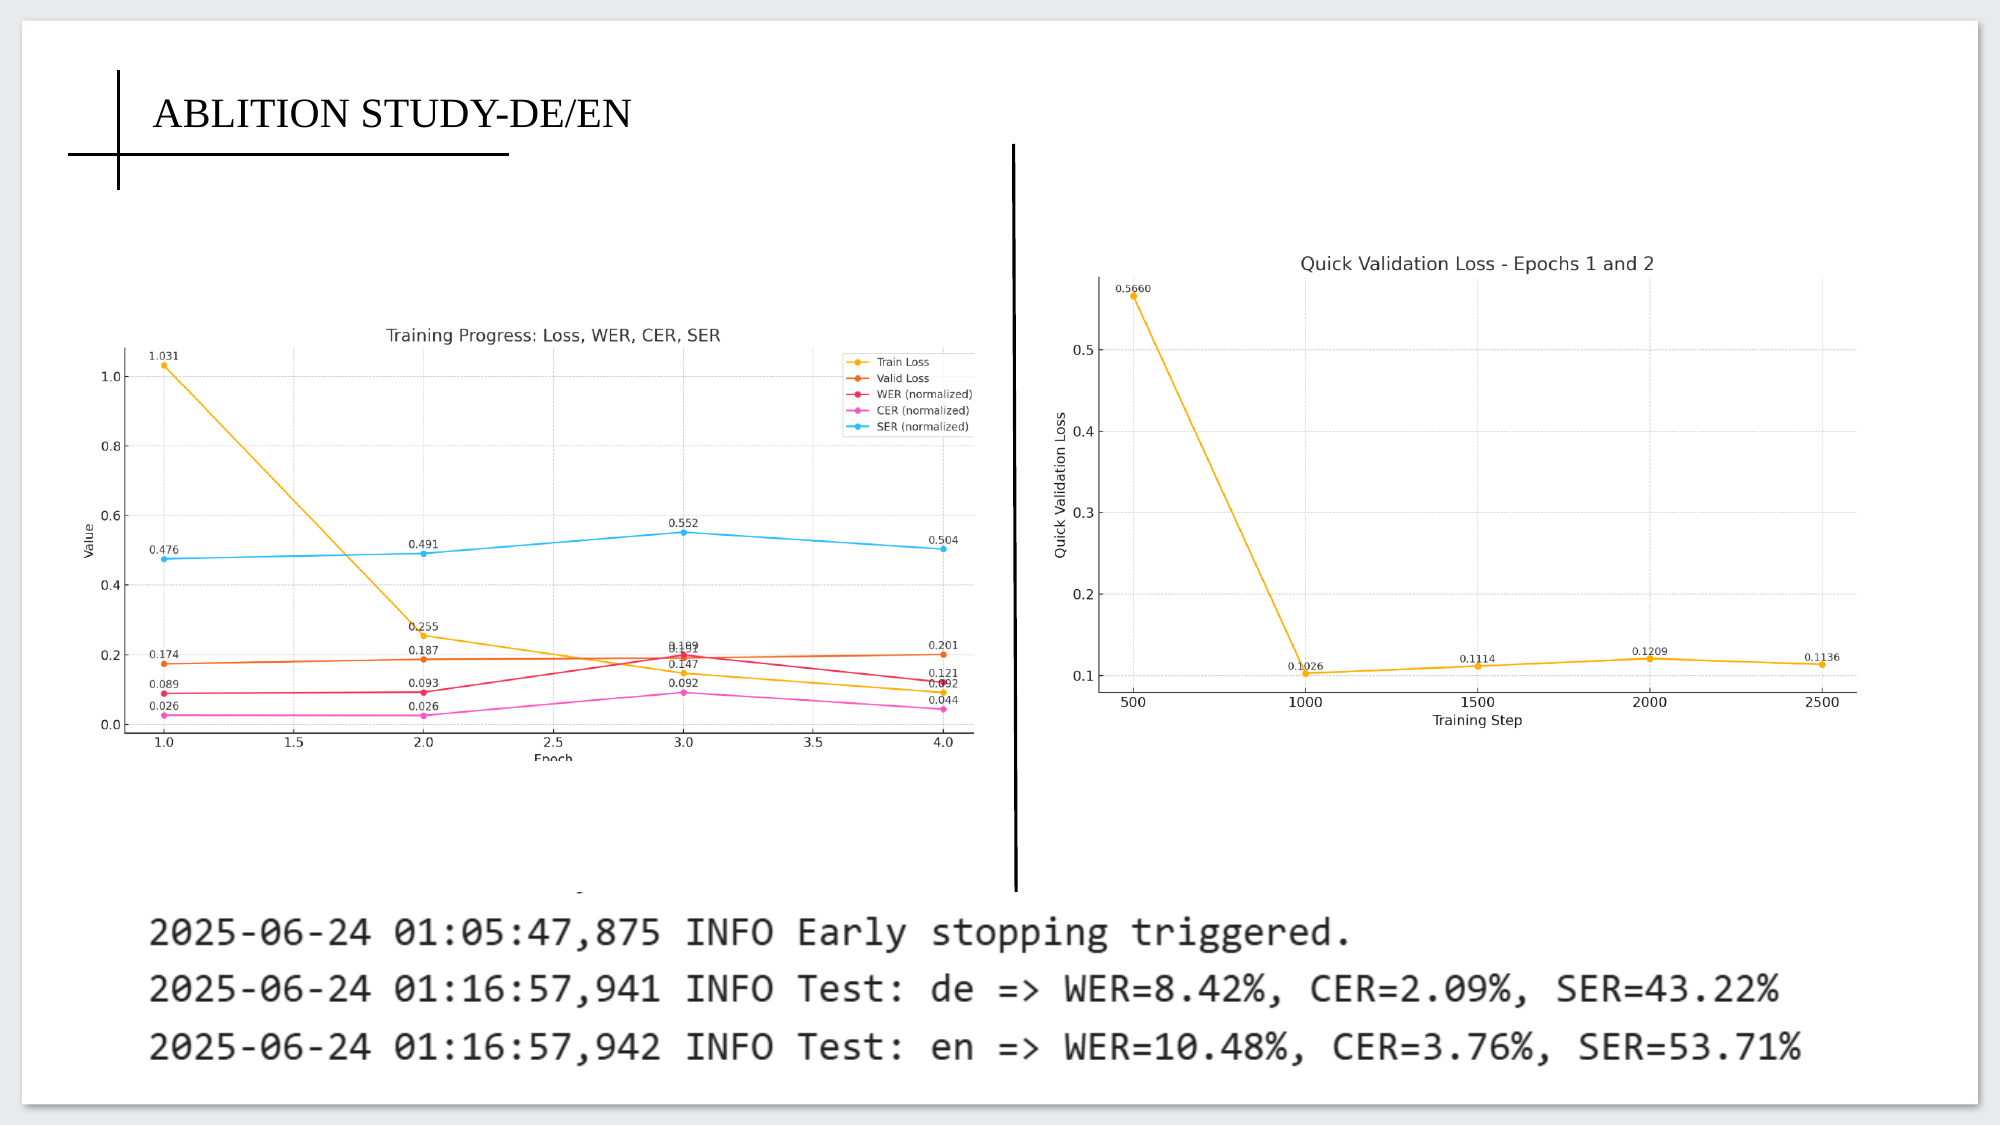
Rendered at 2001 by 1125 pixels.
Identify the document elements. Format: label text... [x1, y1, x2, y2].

picture [137, 892, 1976, 1071]
picture [1046, 251, 1859, 734]
picture [84, 321, 974, 761]
text_box ABLITION STUDY-DE/EN [137, 78, 790, 144]
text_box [1013, 143, 1017, 892]
